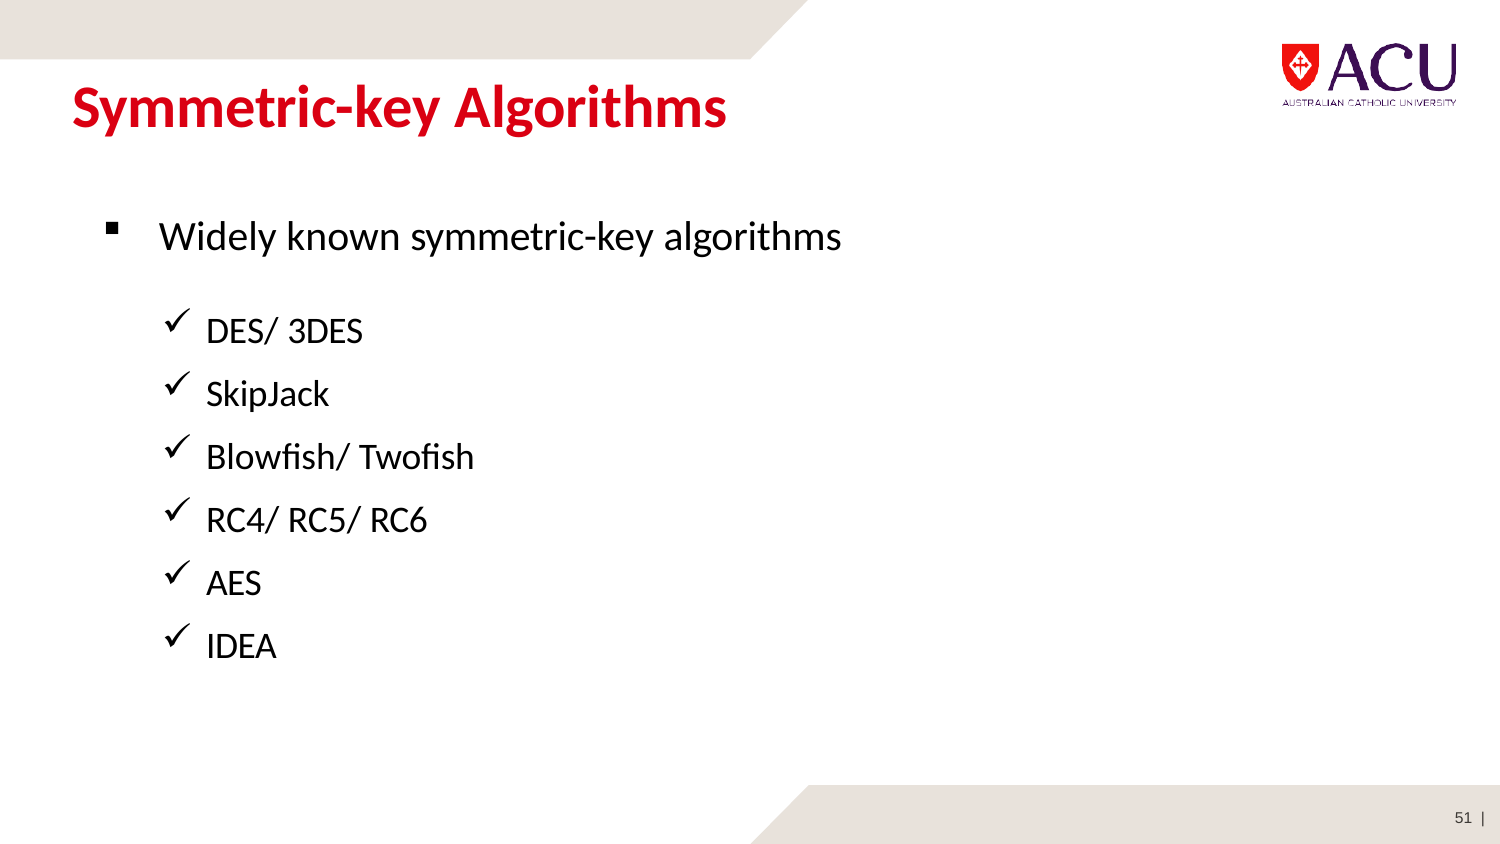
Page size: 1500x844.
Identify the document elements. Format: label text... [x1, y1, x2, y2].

picture [1282, 43, 1456, 106]
title Symmetric-key Algorithms [70, 51, 1430, 209]
text_box Widely known symmetric-key algorithms DES/ 3DES SkipJack Blowfish/ Twofish RC4/ RC5/ RC6 AES IDEA [100, 206, 850, 666]
slide_number 51 | [1452, 807, 1487, 844]
